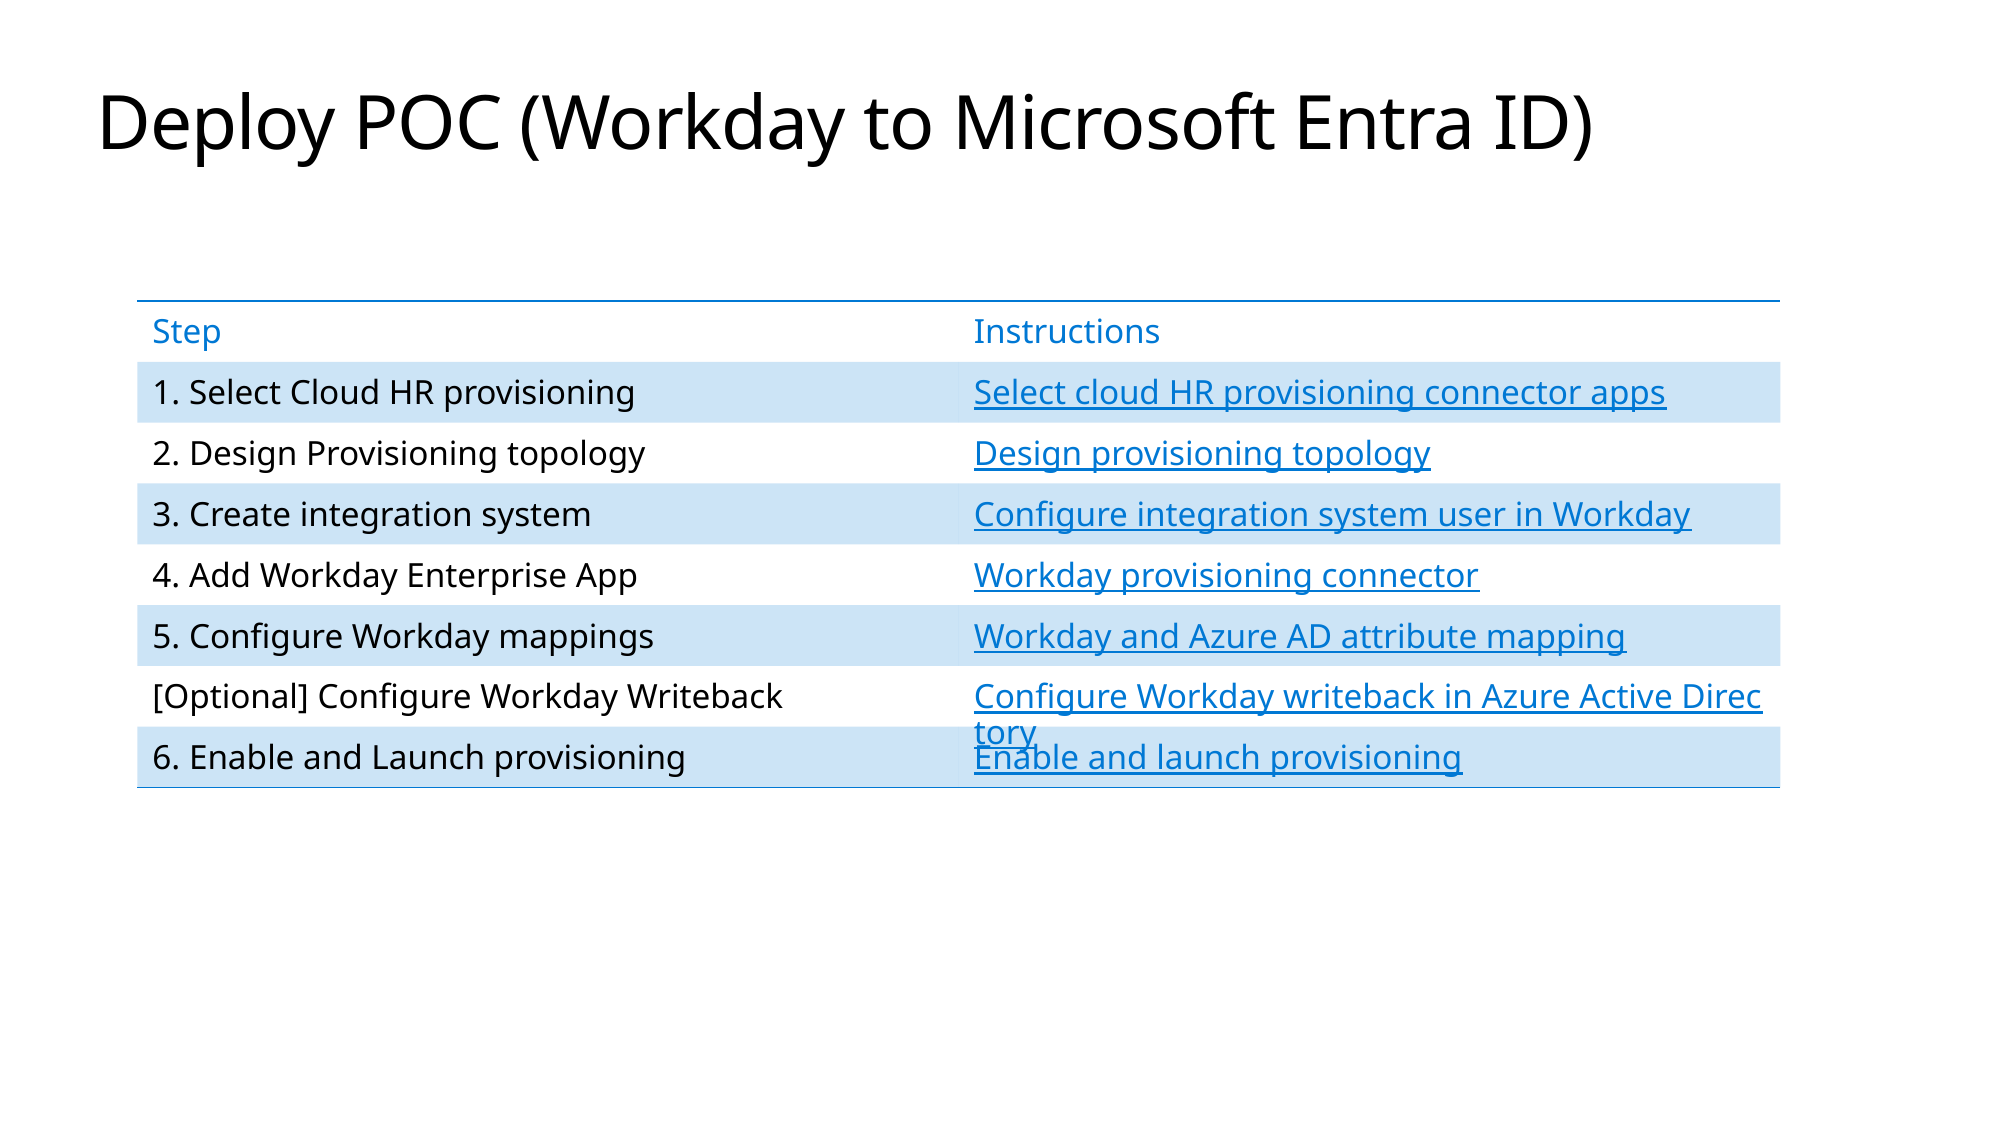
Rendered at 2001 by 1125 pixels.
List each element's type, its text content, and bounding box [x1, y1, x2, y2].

table_cell 5. Configure Workday mappings [137, 605, 959, 666]
table_cell Workday provisioning connector [959, 544, 1780, 605]
table_cell 2. Design Provisioning topology [137, 423, 959, 483]
table_cell 4. Add Workday Enterprise App [137, 544, 959, 605]
table_header Instructions [959, 302, 1780, 362]
table_cell 6. Enable and Launch provisioning [137, 727, 959, 787]
table_cell Enable and launch provisioning [959, 727, 1780, 787]
table_cell Configure Workday writeback in Azure Active Directory [959, 666, 1780, 727]
table_cell Design provisioning topology [959, 423, 1780, 483]
title Deploy POC (Workday to Microsoft Entra ID) [96, 75, 1904, 166]
table_cell 1. Select Cloud HR provisioning [137, 362, 959, 423]
table_header Step [137, 302, 959, 362]
table_cell Select cloud HR provisioning connector apps [959, 362, 1780, 423]
table_cell Configure integration system user in Workday [959, 483, 1780, 544]
table_cell Workday and Azure AD attribute mapping [959, 605, 1780, 666]
table_cell 3. Create integration system [137, 483, 959, 544]
table_cell [Optional] Configure Workday Writeback [137, 666, 959, 727]
